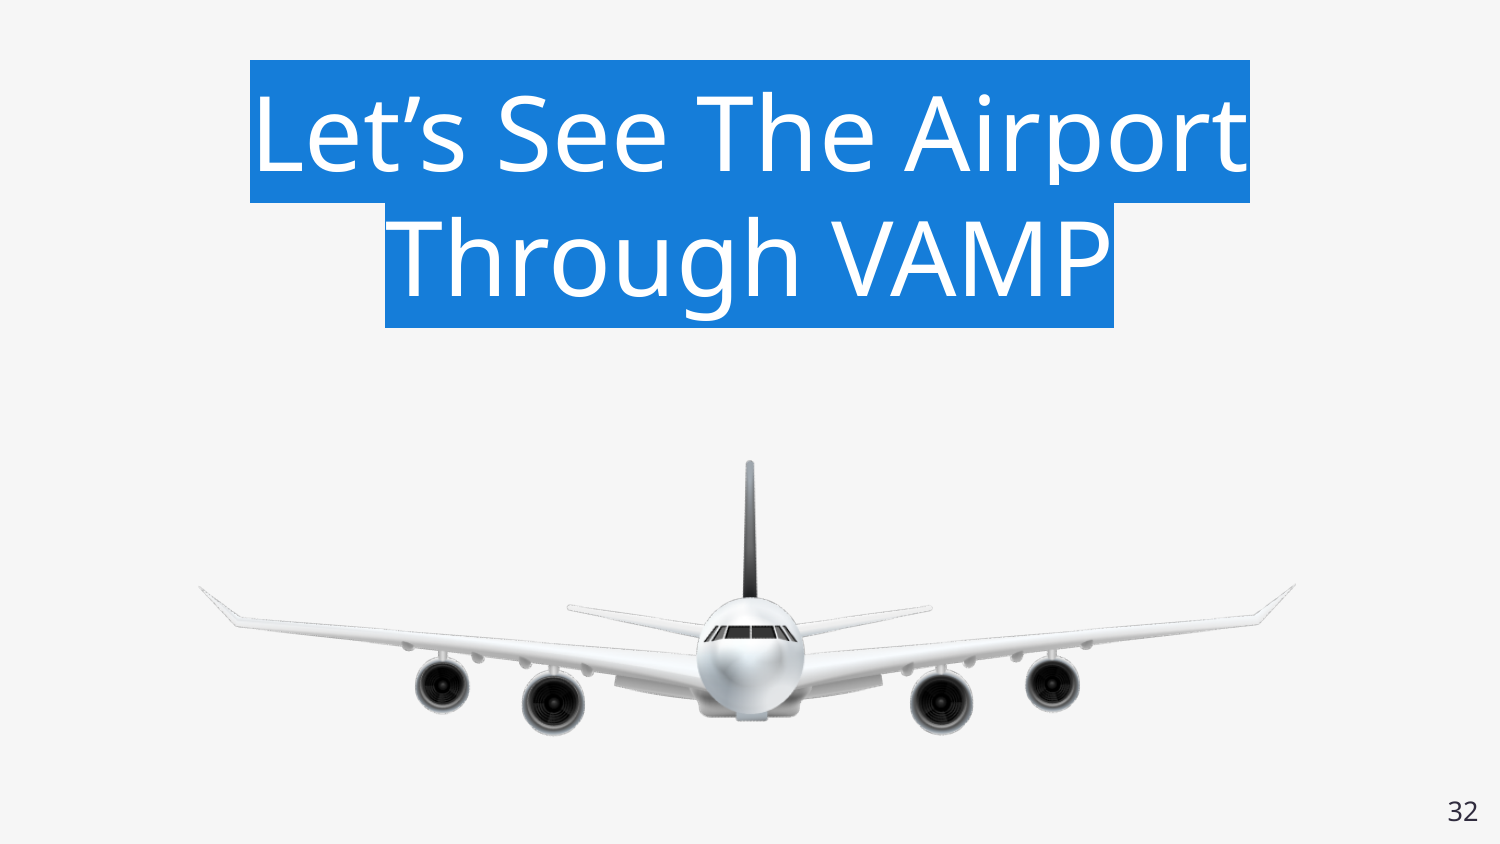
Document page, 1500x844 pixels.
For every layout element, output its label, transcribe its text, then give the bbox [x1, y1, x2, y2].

picture [160, 333, 1318, 844]
slide_number ‹#› [1403, 779, 1494, 844]
text_box Let’s See The Airport Through VAMP [109, 52, 1391, 333]
